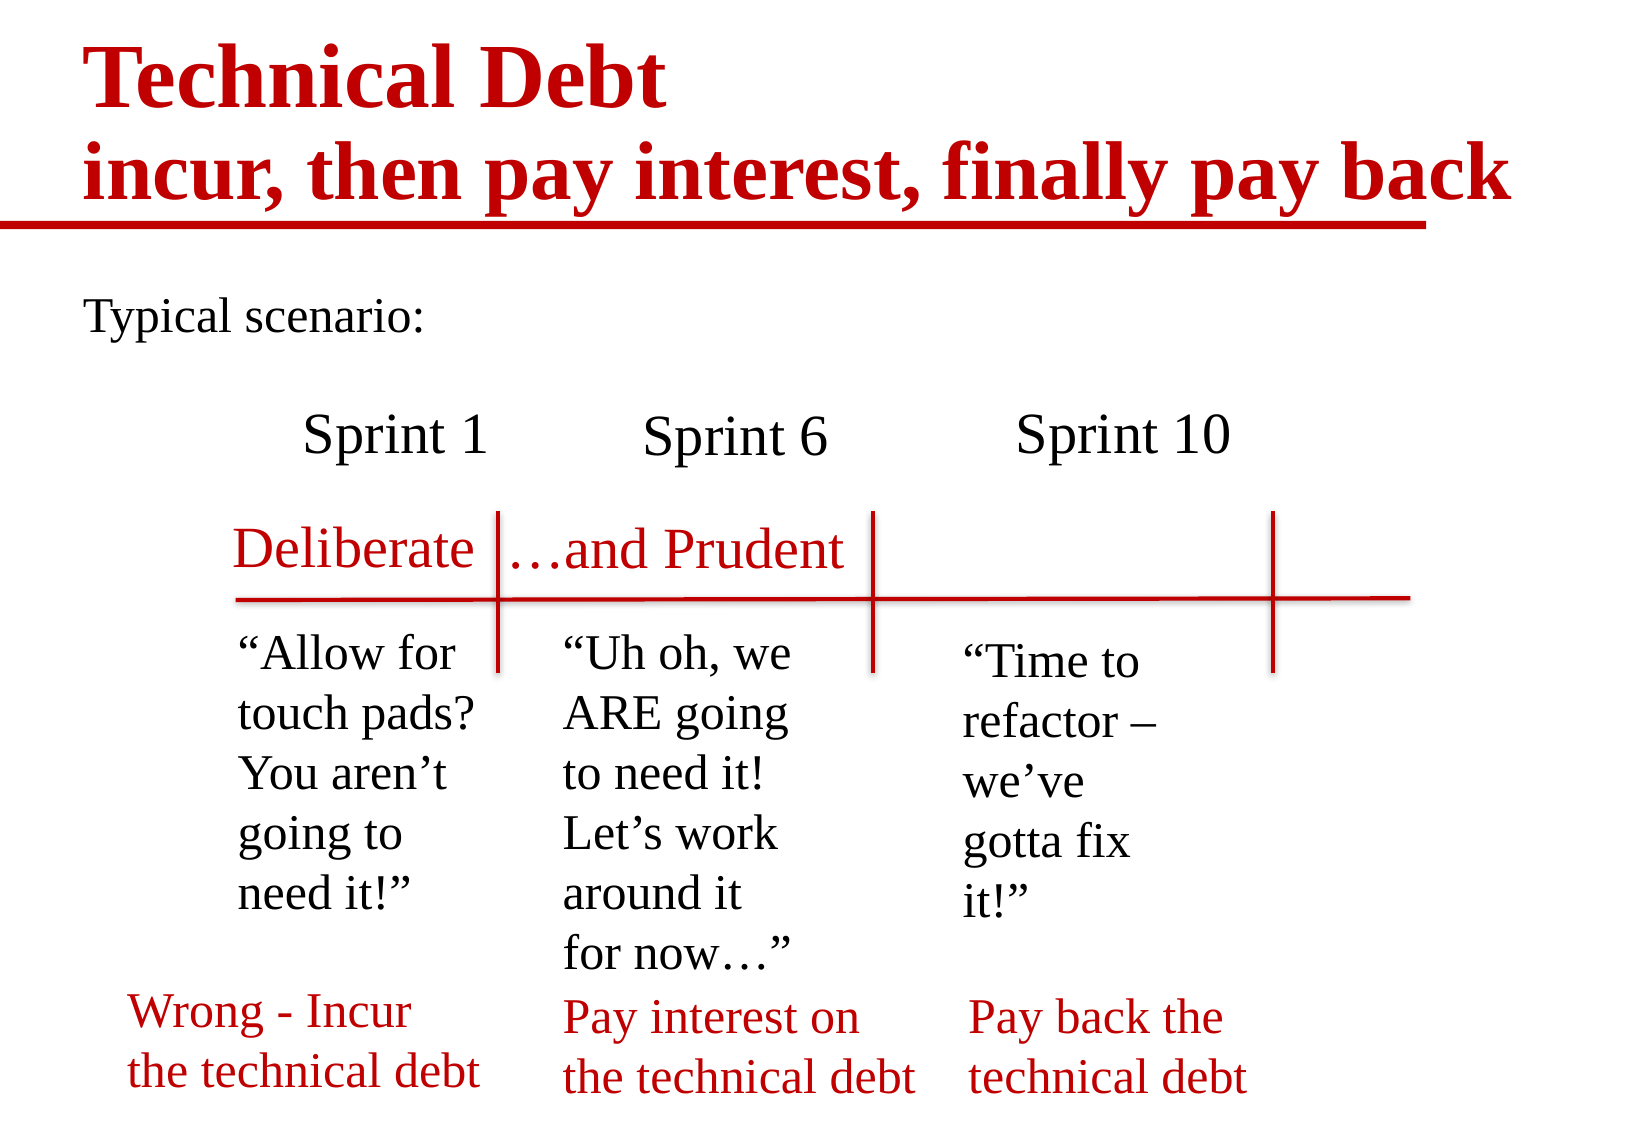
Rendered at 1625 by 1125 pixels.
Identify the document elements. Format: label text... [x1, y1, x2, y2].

text_box Deliberate [218, 501, 491, 587]
text_box Sprint 10 [1000, 387, 1247, 473]
list Typical scenario: [67, 275, 1550, 1088]
text_box …and Prudent [491, 503, 861, 588]
text_box Wrong - Incur the technical debt [112, 969, 499, 1105]
text_box “Allow for touch pads? You aren’t going to need it!” [222, 612, 504, 928]
text_box Sprint 1 [288, 387, 505, 473]
text_box Pay interest on the technical debt [548, 976, 948, 1111]
text_box “Uh oh, we ARE going to need it! Let’s work around it for now…” [548, 612, 811, 976]
text_box “Time to refactor – we’ve gotta fix it!” [948, 620, 1211, 935]
text_box Pay back the technical debt [953, 976, 1266, 1111]
text_box Sprint 6 [627, 389, 845, 475]
title Technical Debt incur, then pay interest, finally pay back [67, 43, 1550, 225]
